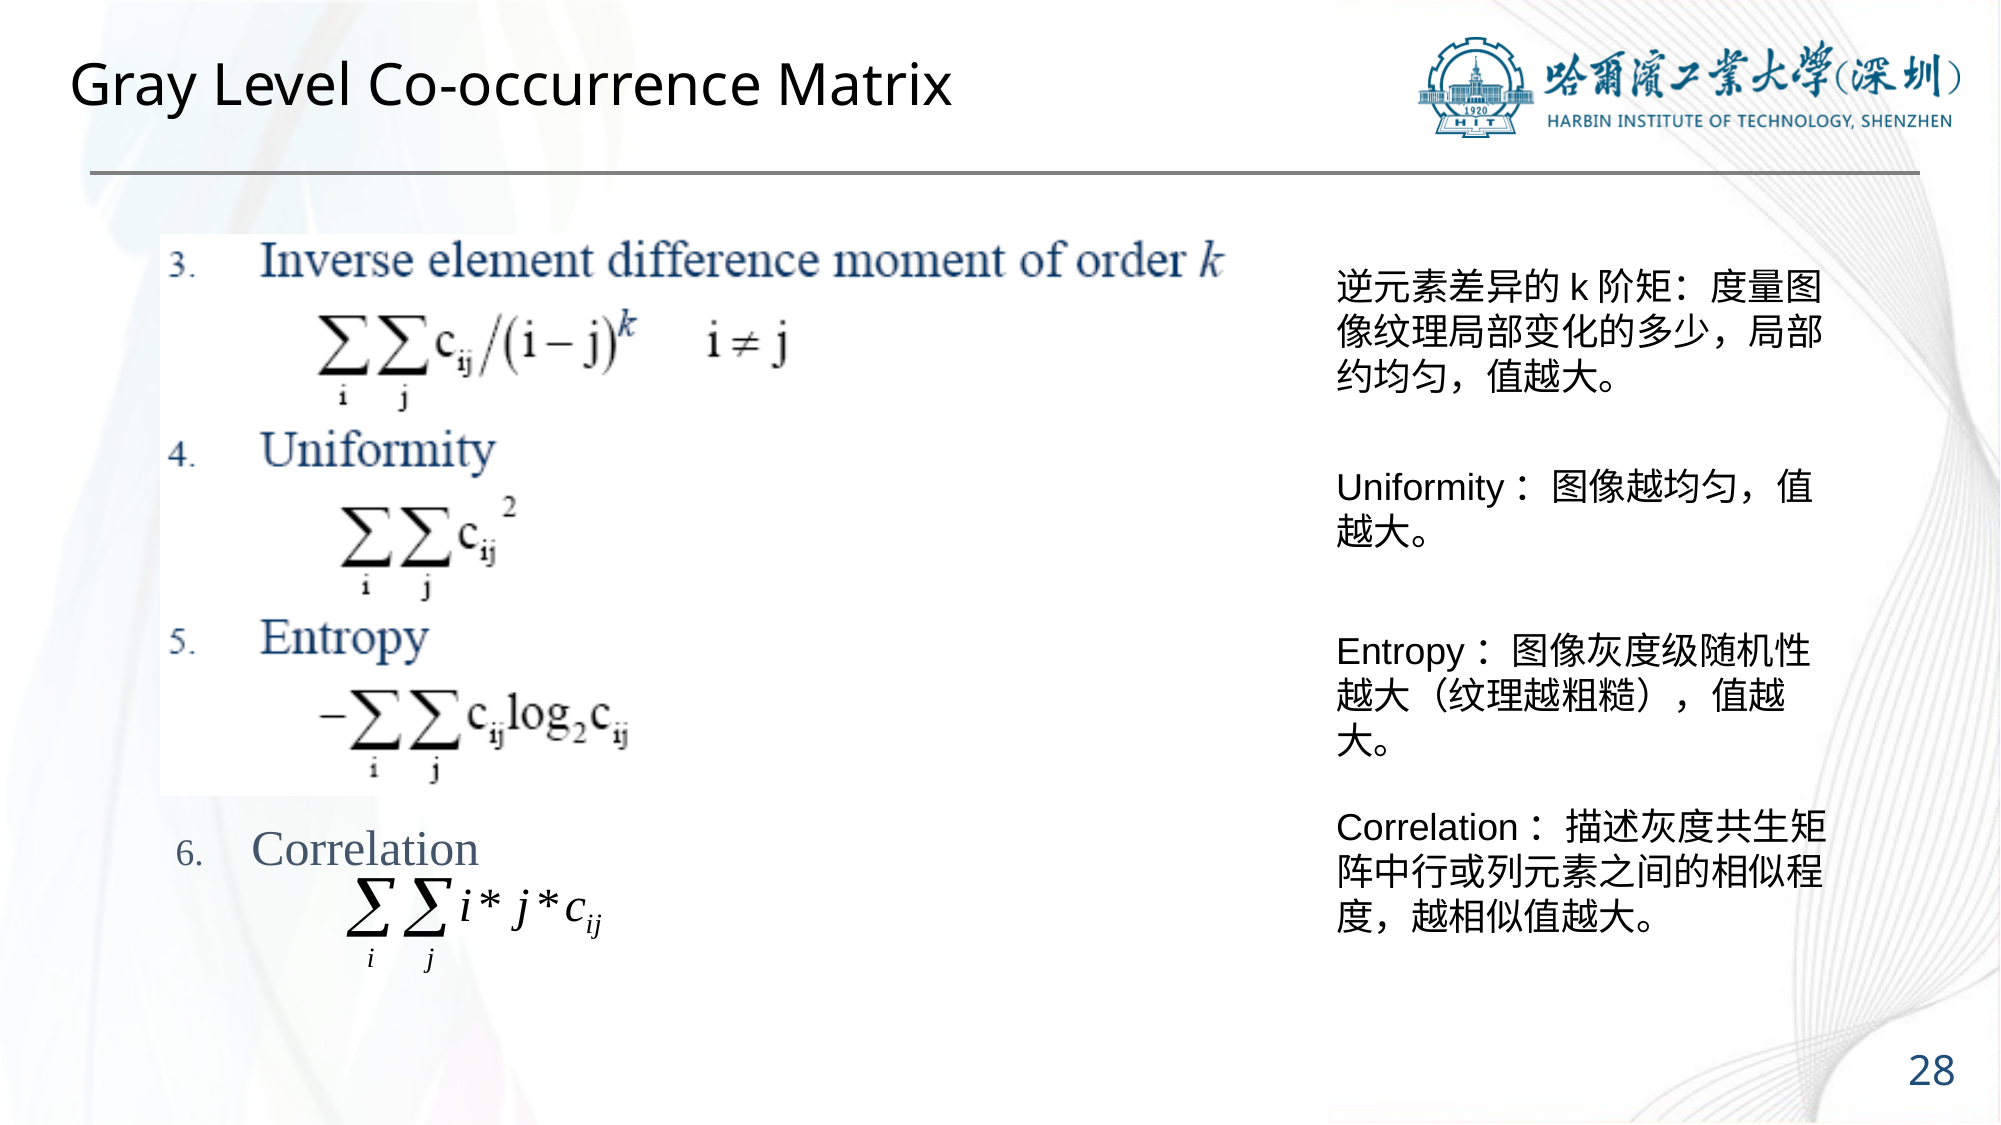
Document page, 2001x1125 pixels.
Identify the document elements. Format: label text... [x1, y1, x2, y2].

text_box Entropy：图像灰度级随机性越大（纹理越粗糙），值越大。 [1321, 619, 1862, 769]
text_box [339, 869, 614, 981]
title Gray Level Co-occurrence Matrix [54, 0, 1385, 174]
text_box Uniformity：图像越均匀，值越大。 [1321, 455, 1862, 561]
text_box 6. Correlation [160, 807, 439, 897]
slide_number 28 [1521, 1042, 1972, 1103]
text_box 逆元素差异的k阶矩：度量图像纹理局部变化的多少，局部约均匀，值越大。 [1321, 255, 1862, 406]
picture [0, 0, 2001, 1125]
text_box Correlation：描述灰度共生矩阵中行或列元素之间的相似程度，越相似值越大。 [1321, 795, 1862, 946]
